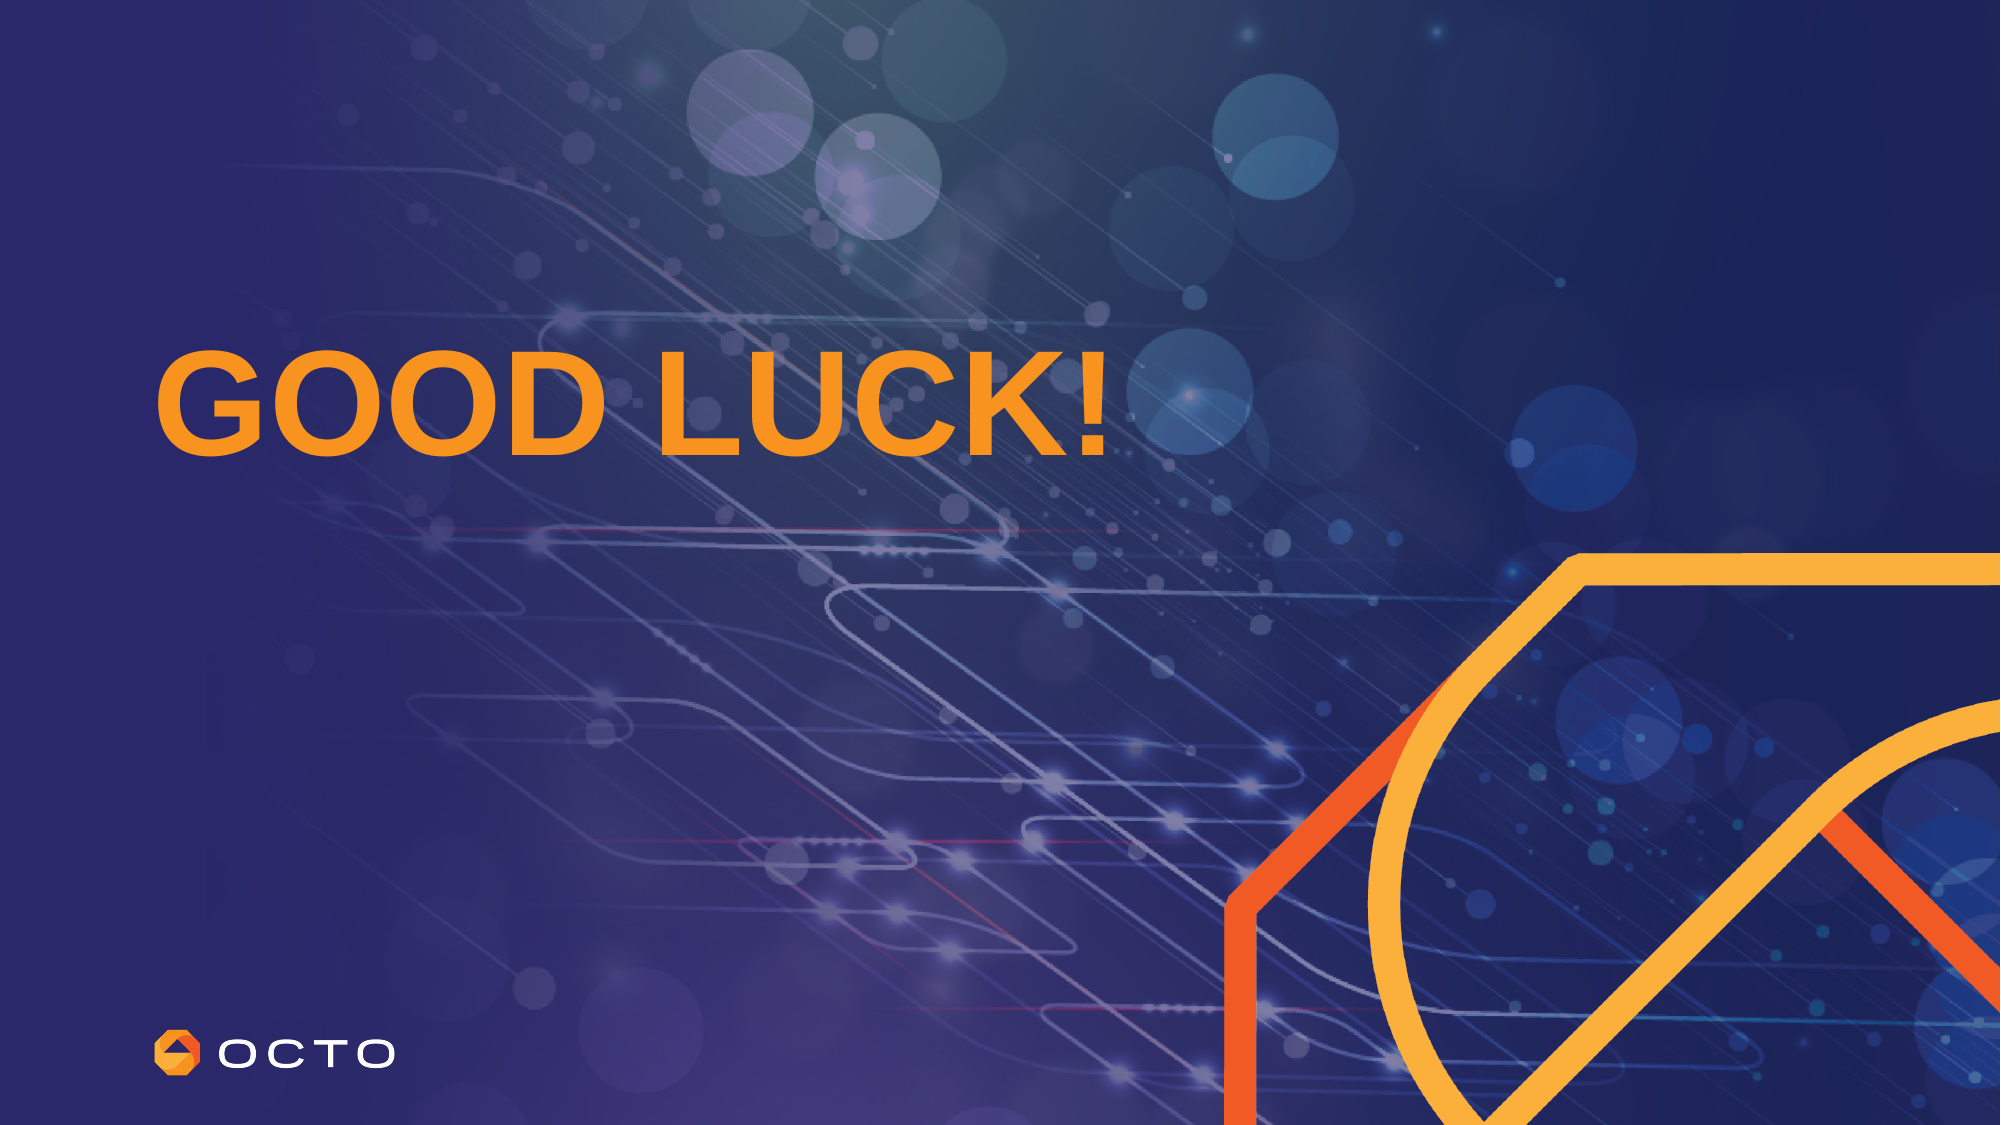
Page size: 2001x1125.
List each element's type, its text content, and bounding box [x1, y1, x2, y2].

title GOOD LUCK! [137, 318, 1661, 497]
picture [0, 0, 2000, 1125]
